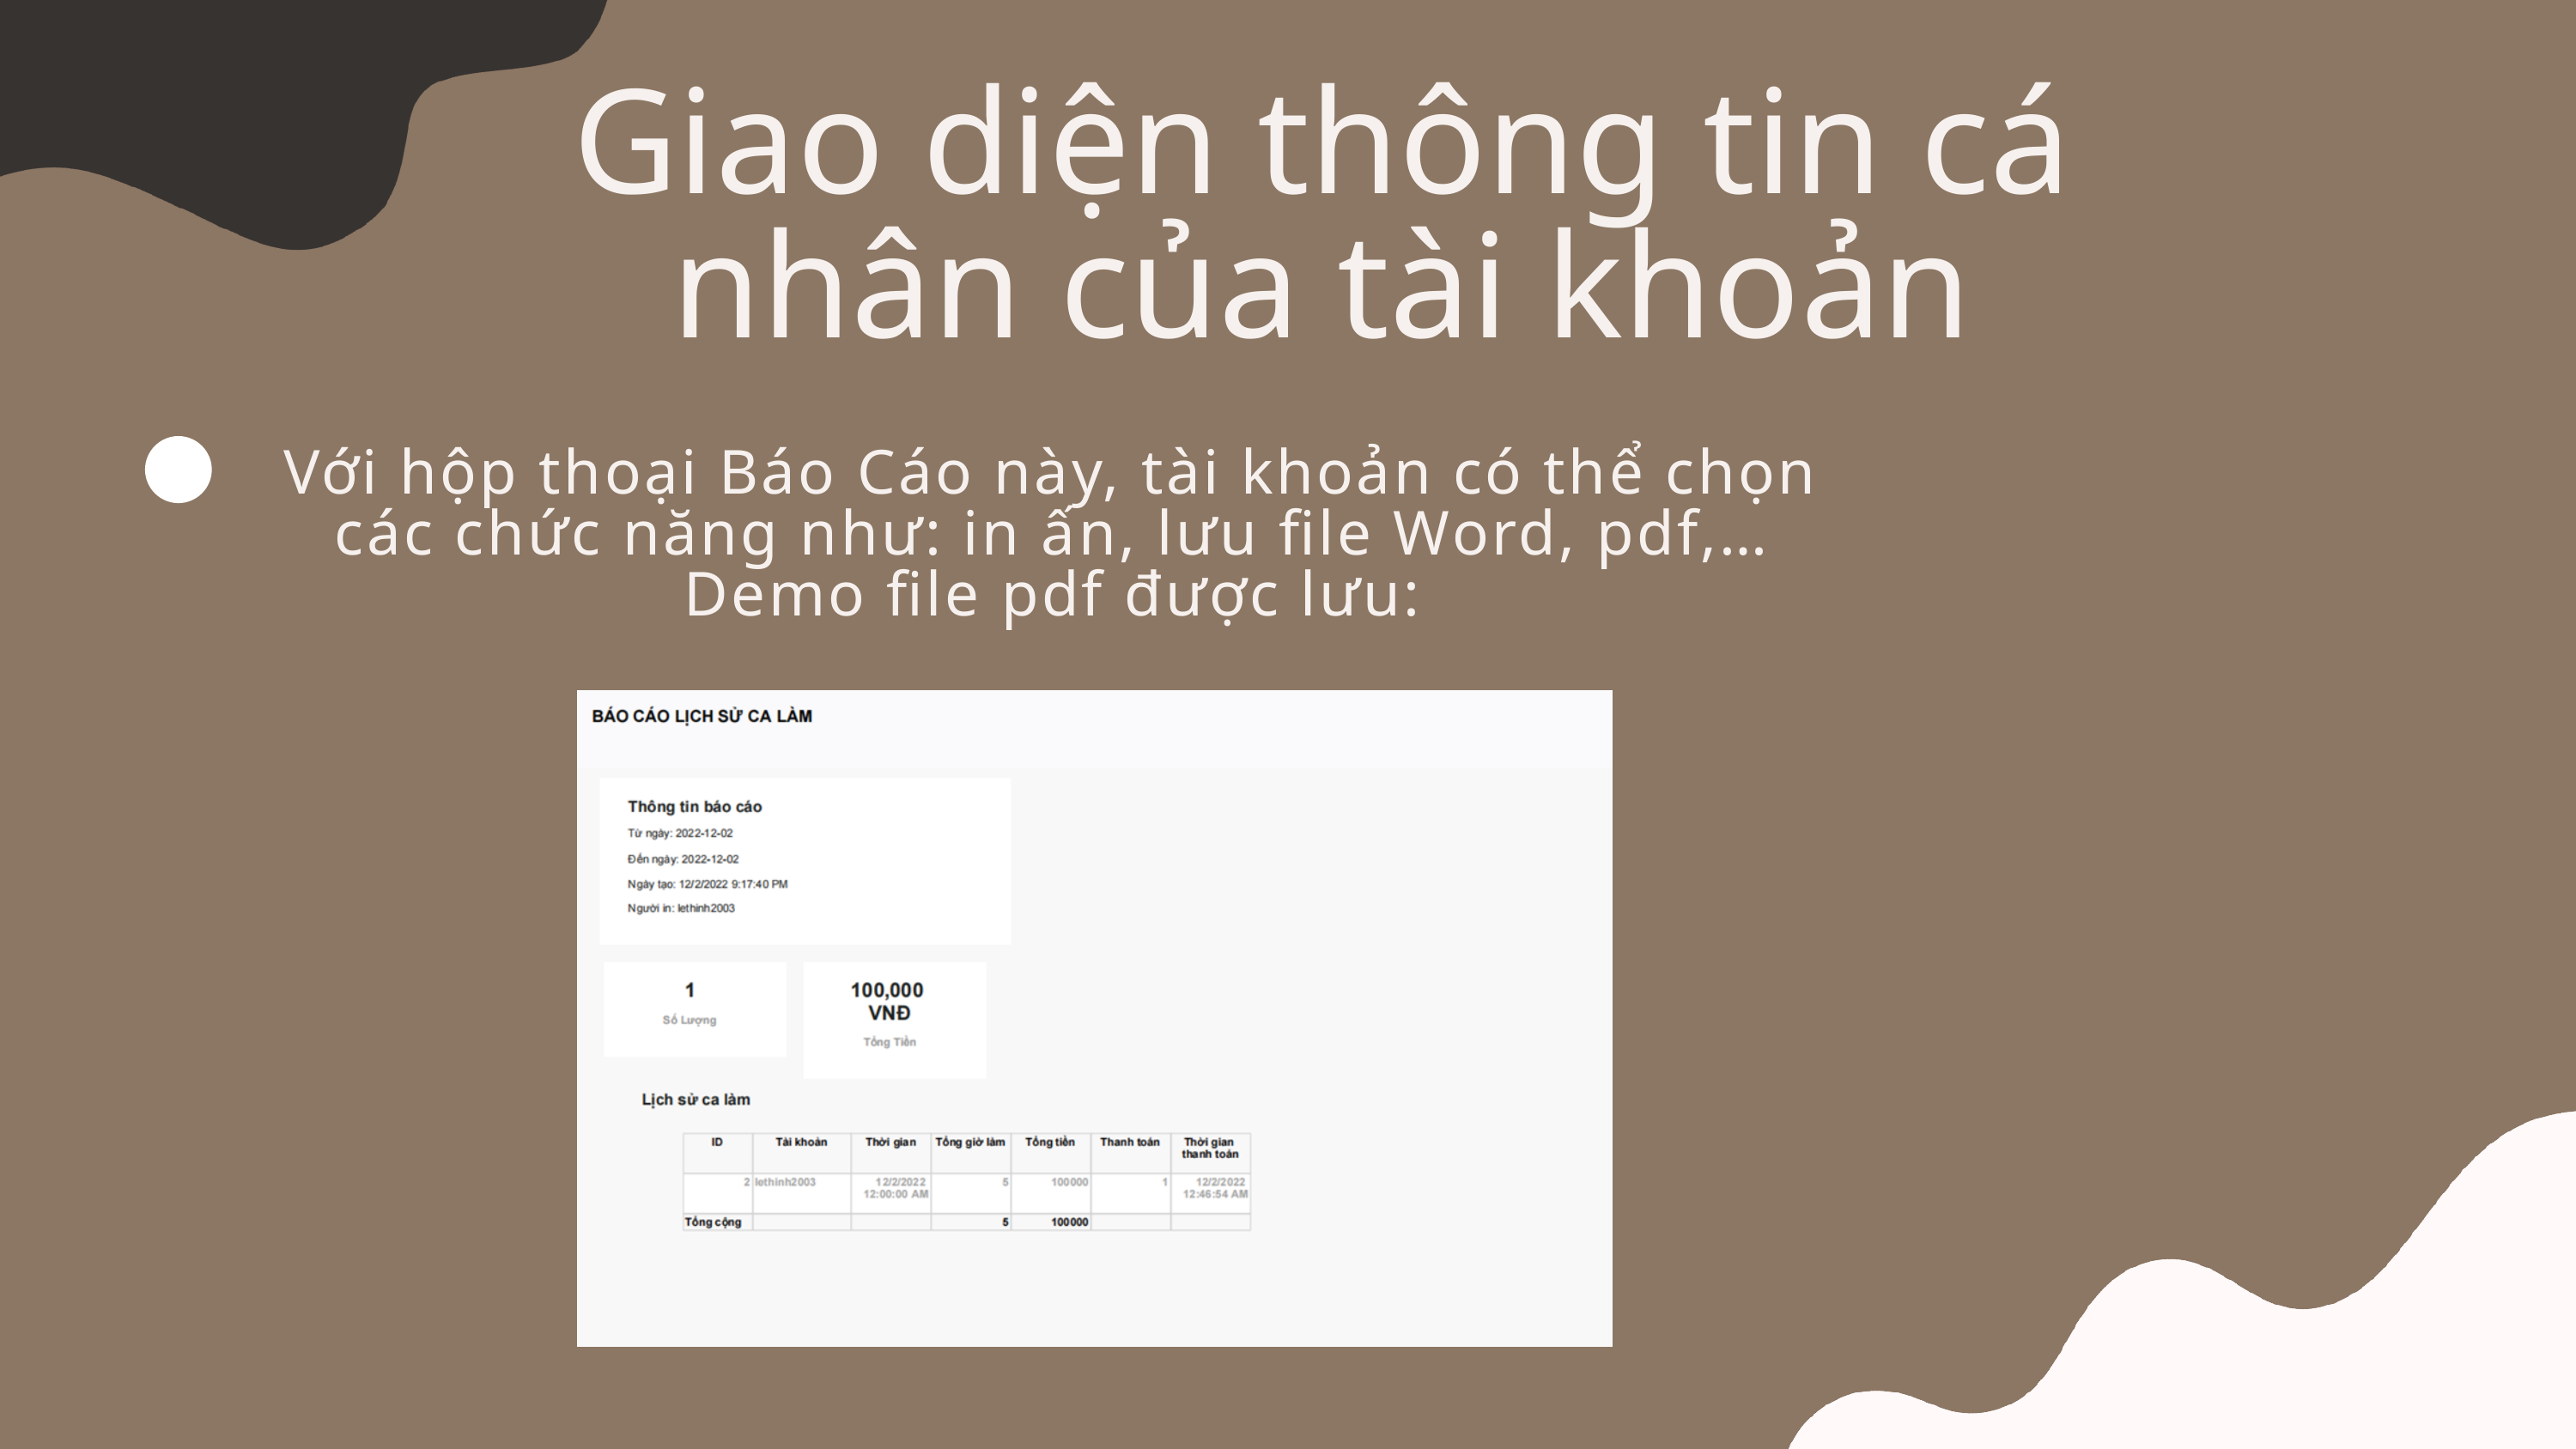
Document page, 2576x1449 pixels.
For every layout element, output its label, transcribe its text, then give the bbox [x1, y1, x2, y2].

text_box Với hộp thoại Báo Cáo này, tài khoản có thể chọn các chức năng như: in ấn, lưu file Word, pdf,… Demo file pdf được lưu: [268, 445, 1838, 628]
picture [1787, 822, 2576, 1449]
picture [577, 690, 1613, 1347]
picture [0, 0, 771, 397]
text_box Giao diện thông tin cá nhân của tài khoản [392, 76, 2253, 367]
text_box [144, 435, 213, 504]
